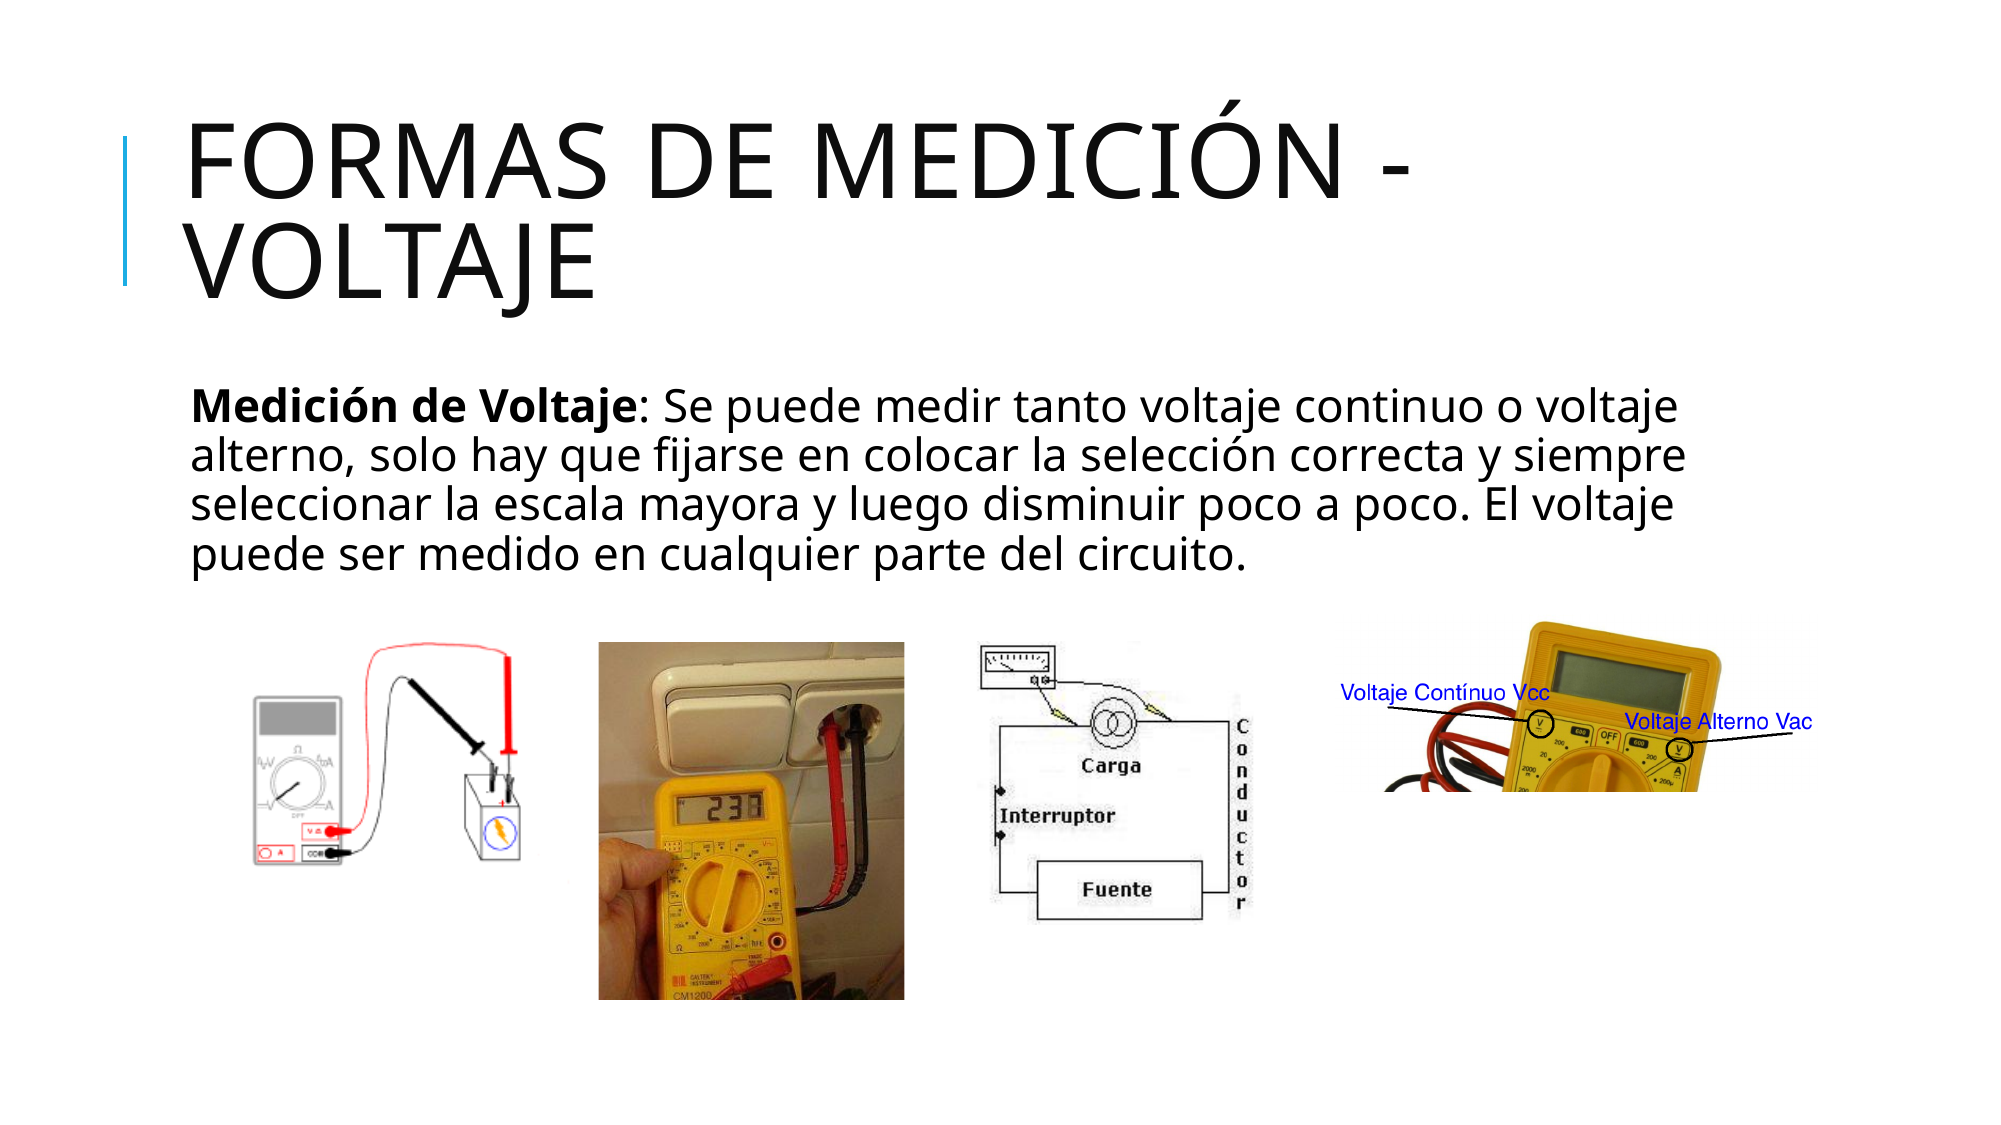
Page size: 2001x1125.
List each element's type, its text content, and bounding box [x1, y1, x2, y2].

picture [1334, 613, 1818, 793]
picture [249, 641, 905, 1000]
list Medición de Voltaje: Se puede medir tanto voltaje continuo o voltaje alterno, solo hay que fijarse en colocar la selección correcta y siempre seleccionar la escala mayora y luego disminuir poco a poco. El voltaje puede ser medido en cualquier parte del circuito. [168, 375, 1763, 1035]
picture [964, 641, 1291, 926]
title Formas de medición - Voltaje [168, 96, 1763, 342]
